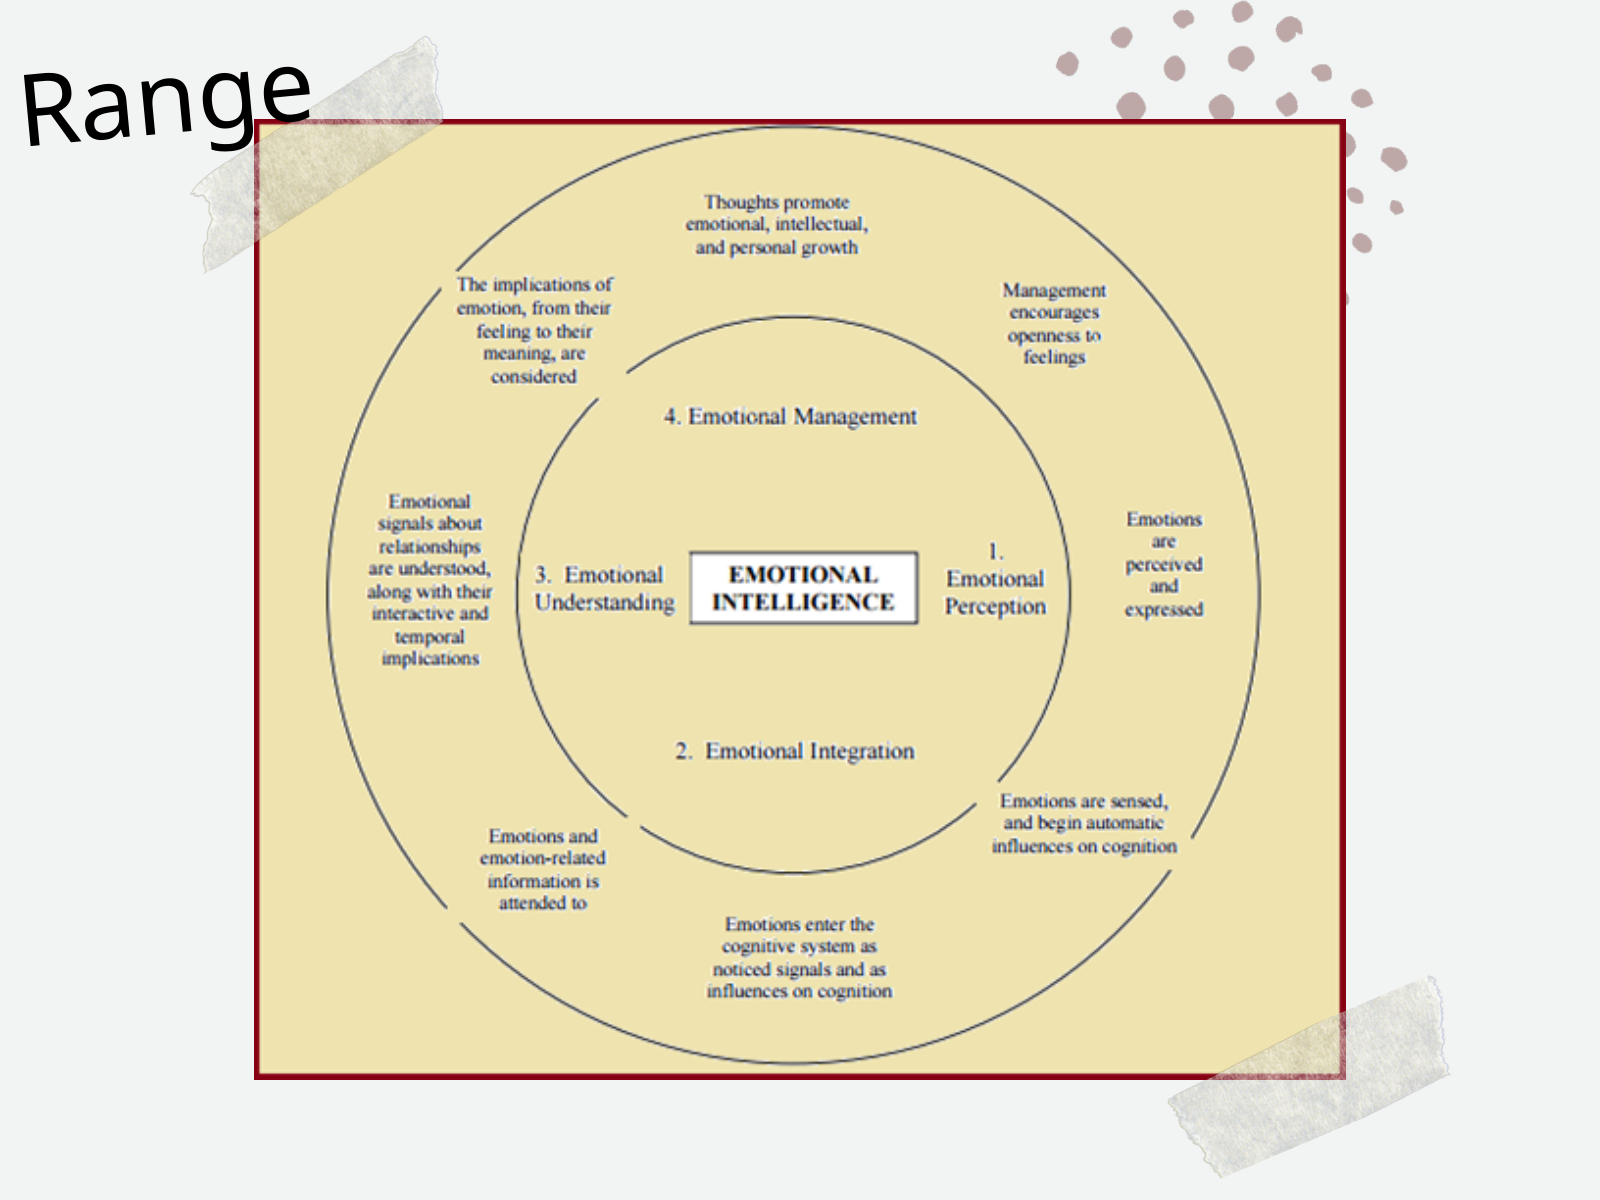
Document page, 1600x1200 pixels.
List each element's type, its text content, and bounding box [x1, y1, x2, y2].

text_box Range [0, 0, 484, 170]
picture [148, 0, 1480, 1189]
